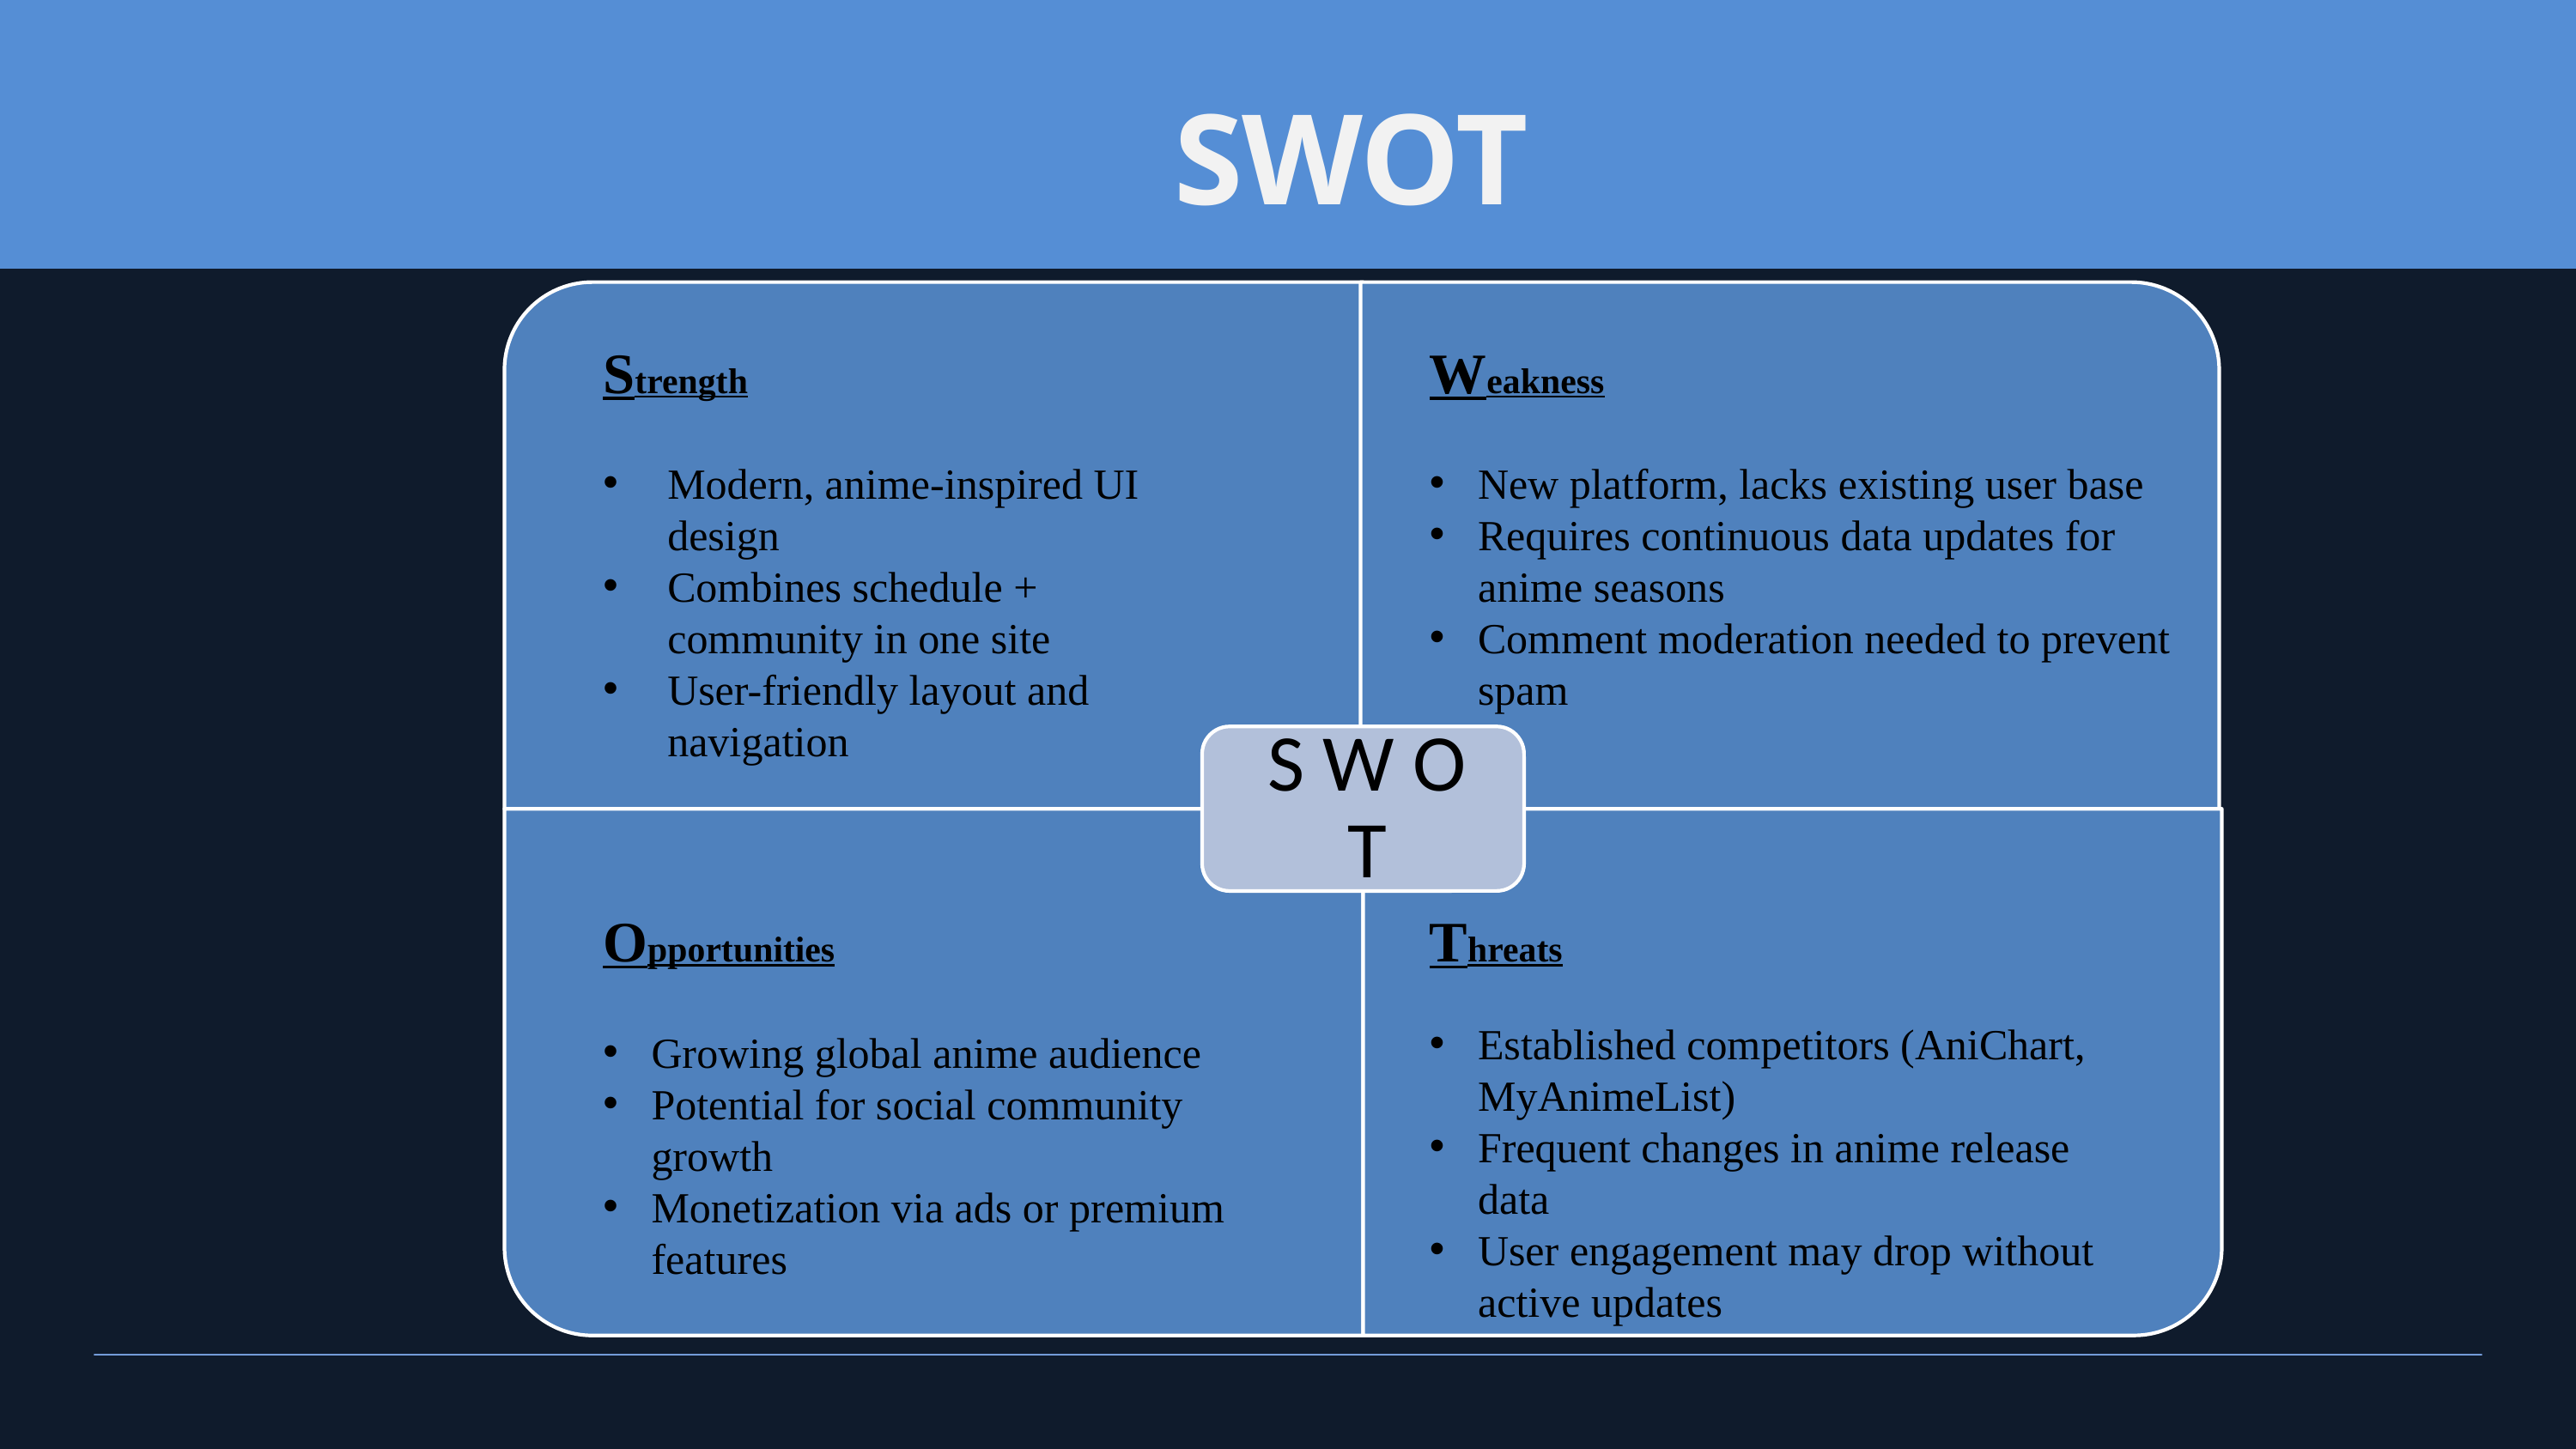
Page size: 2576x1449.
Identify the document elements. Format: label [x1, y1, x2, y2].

text_box [504, 282, 2222, 1336]
text_box [0, 0, 2576, 270]
